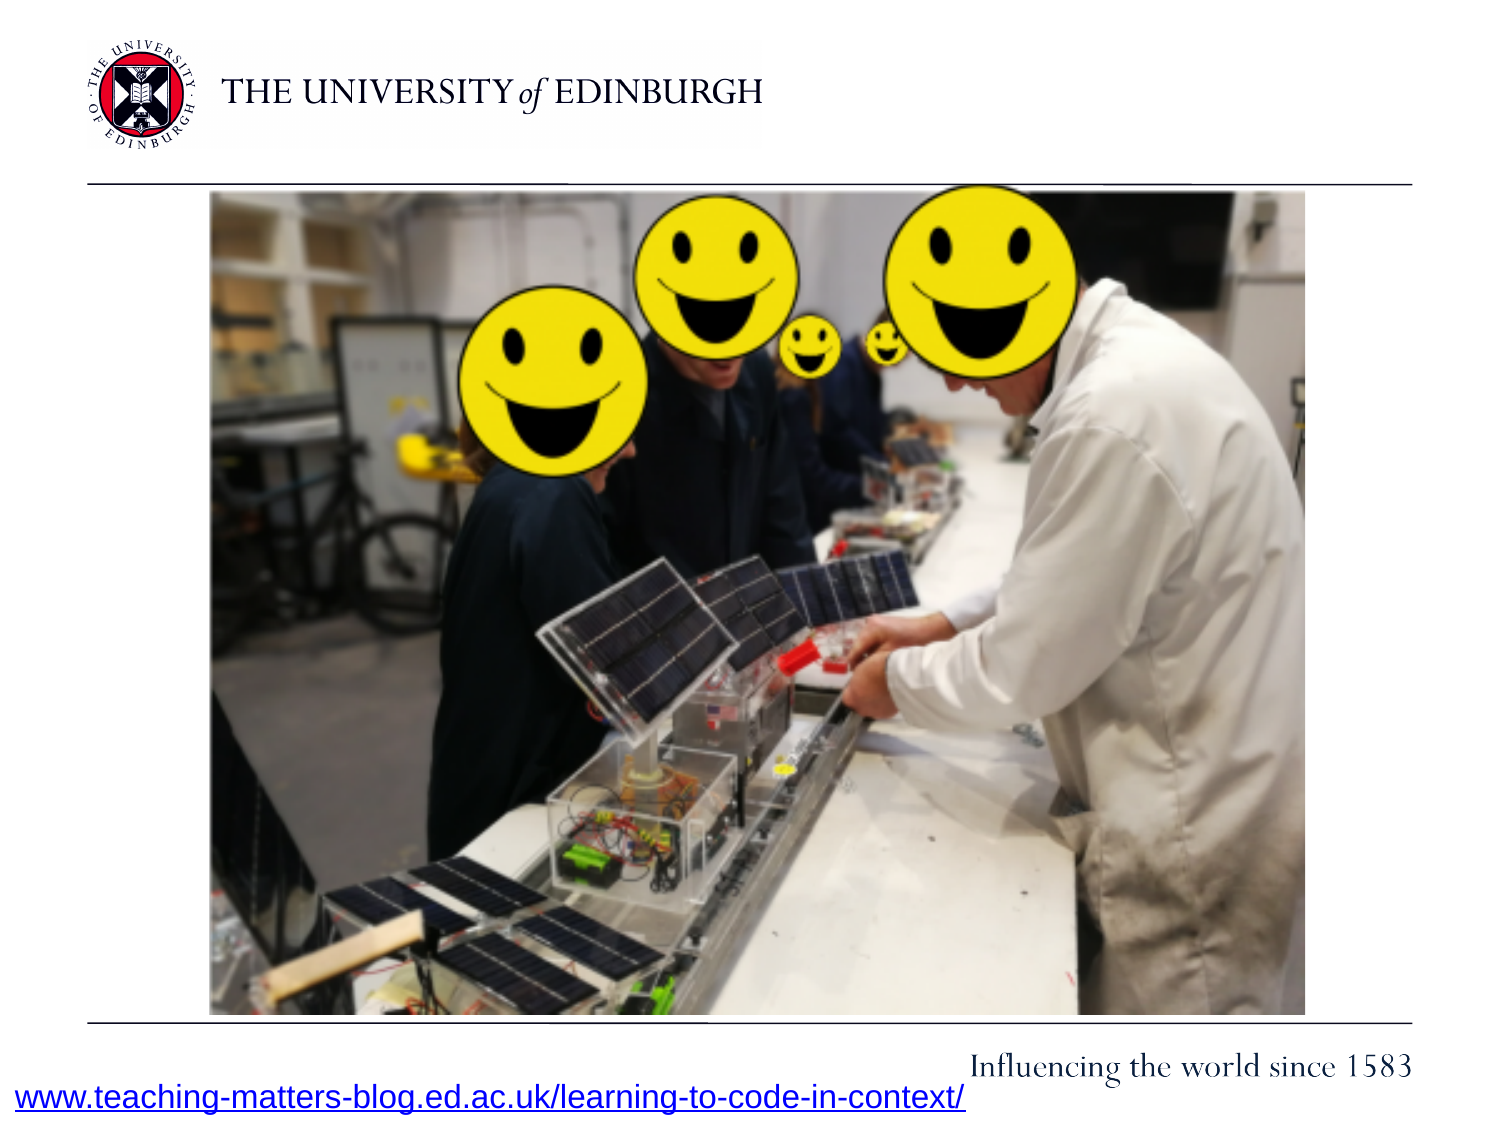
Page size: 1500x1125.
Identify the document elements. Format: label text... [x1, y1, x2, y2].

picture [969, 1046, 1413, 1088]
text_box www.teaching-matters-blog.ed.ac.uk/learning-to-code-in-context/ [0, 1067, 1316, 1123]
picture [87, 40, 762, 149]
picture [194, 184, 1306, 1015]
